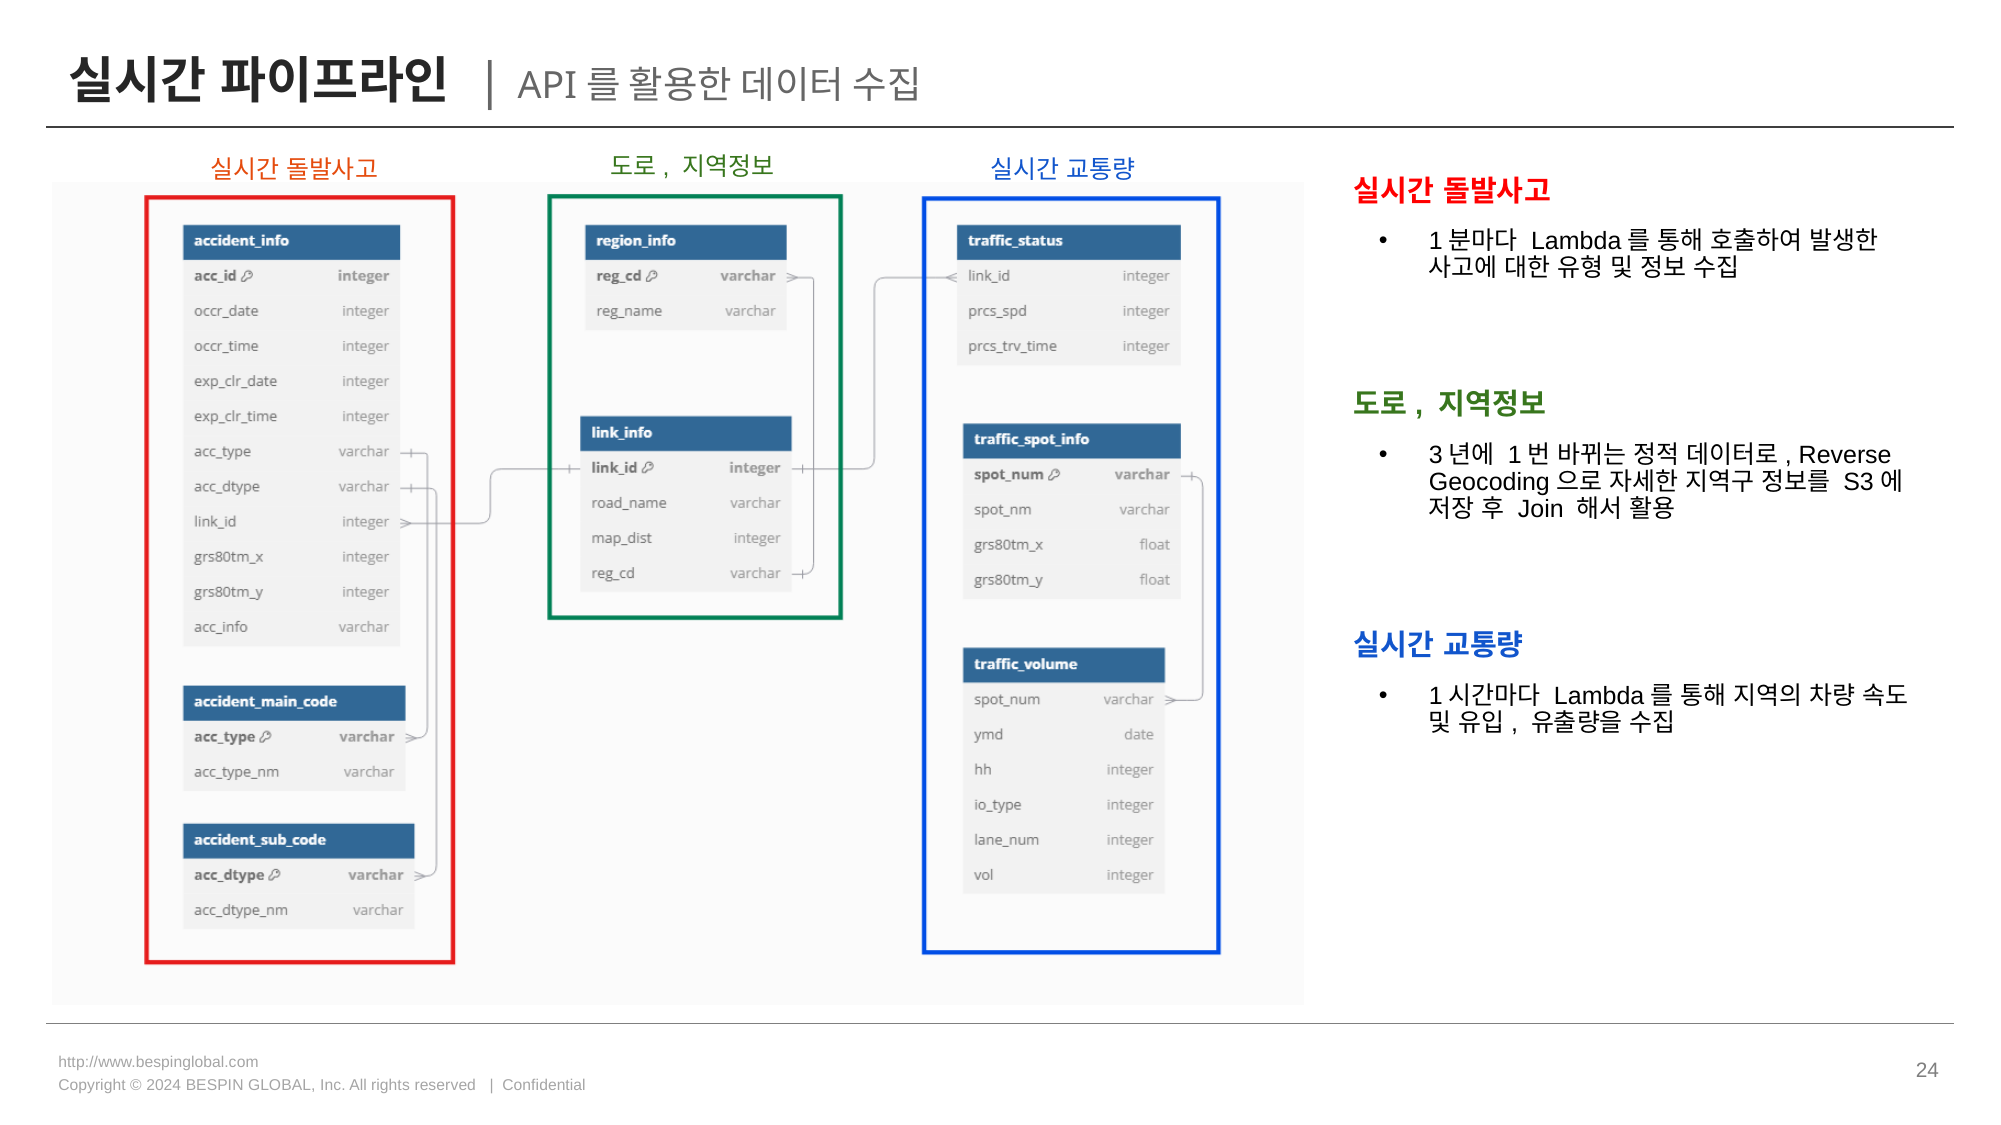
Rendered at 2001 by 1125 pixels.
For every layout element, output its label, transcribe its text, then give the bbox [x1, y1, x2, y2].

text_box 도로, 지역정보 [595, 136, 790, 165]
title 실시간 파이프라인 | API를 활용한 데이터 수집 [68, 40, 1840, 125]
text_box 실시간 교통량 [975, 138, 1198, 175]
picture [52, 181, 1304, 1006]
subtitle 실시간 돌발사고 1분마다 Lambda를 통해 호출하여 발생한 사고에 대한 유형 및 정보 수집 도로, 지역정보 3년에 1번 바뀌는 정적 데이터로, Reverse Geocoding으로 자세한 지역구 정보를 S3에 저장 후 Join 해서 활용 실시간 교통량 1시간마다 Lambda를 통해 지역의 차량 속도 및 유입, 유출량을 수집 [1354, 164, 1947, 928]
text_box 실시간 돌발사고 [195, 138, 410, 175]
